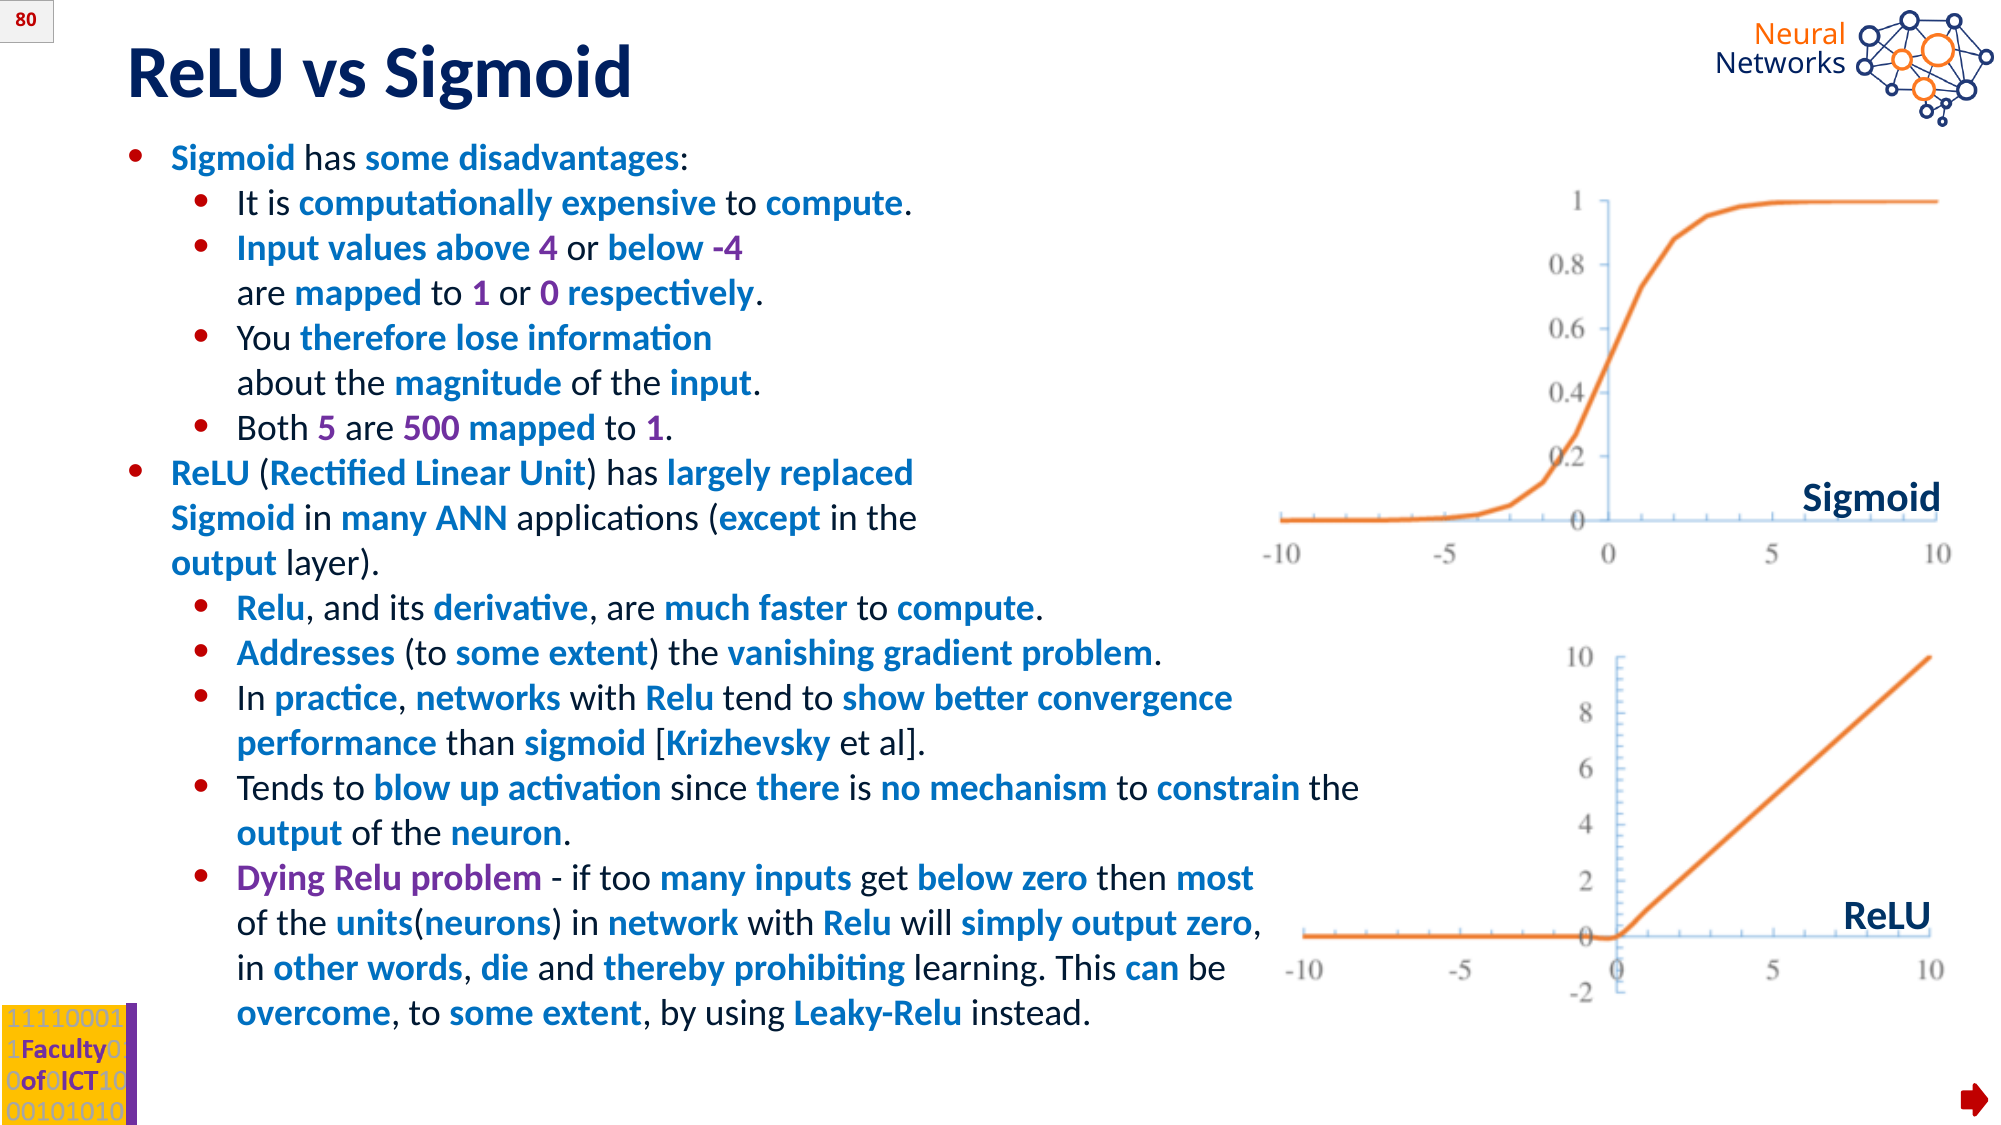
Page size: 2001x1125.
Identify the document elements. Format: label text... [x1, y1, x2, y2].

text_box [1960, 1086, 1989, 1117]
text_box 80 [0, 0, 54, 43]
text_box Neural Networks [1687, 13, 1849, 87]
list Sigmoid has some disadvantages: It is computationally expensive to compute. Input values above 4 or below -4 are mapped to 1 or 0 respectively. You therefore lose information about the magnitude of the input. Both 5 are 500 mapped to 1. ReLU (Rectified Linear Unit) has largely replaced Sigmoid in many ANN applications (except in the output layer). Relu, and its derivative, are much faster to compute. Addresses (to some extent) the vanishing gradient problem. In practice, networks with Relu tend to show better convergence performance than sigmoid [Krizhevsky et al]. Tends to blow up activation since there is no mechanism to constrain the output of the neuron. Dying Relu problem - if too many inputs get below zero then most of the units(neurons) in network with Relu will simply output zero, in other words, die and thereby prohibiting learning. This can be overcome, to some extent, by using Leaky-Relu instead. [112, 125, 1925, 1021]
picture [0, 1003, 138, 1125]
title ReLU vs Sigmoid [112, 12, 1849, 121]
picture [1237, 187, 2000, 1078]
picture [1854, 0, 1996, 134]
